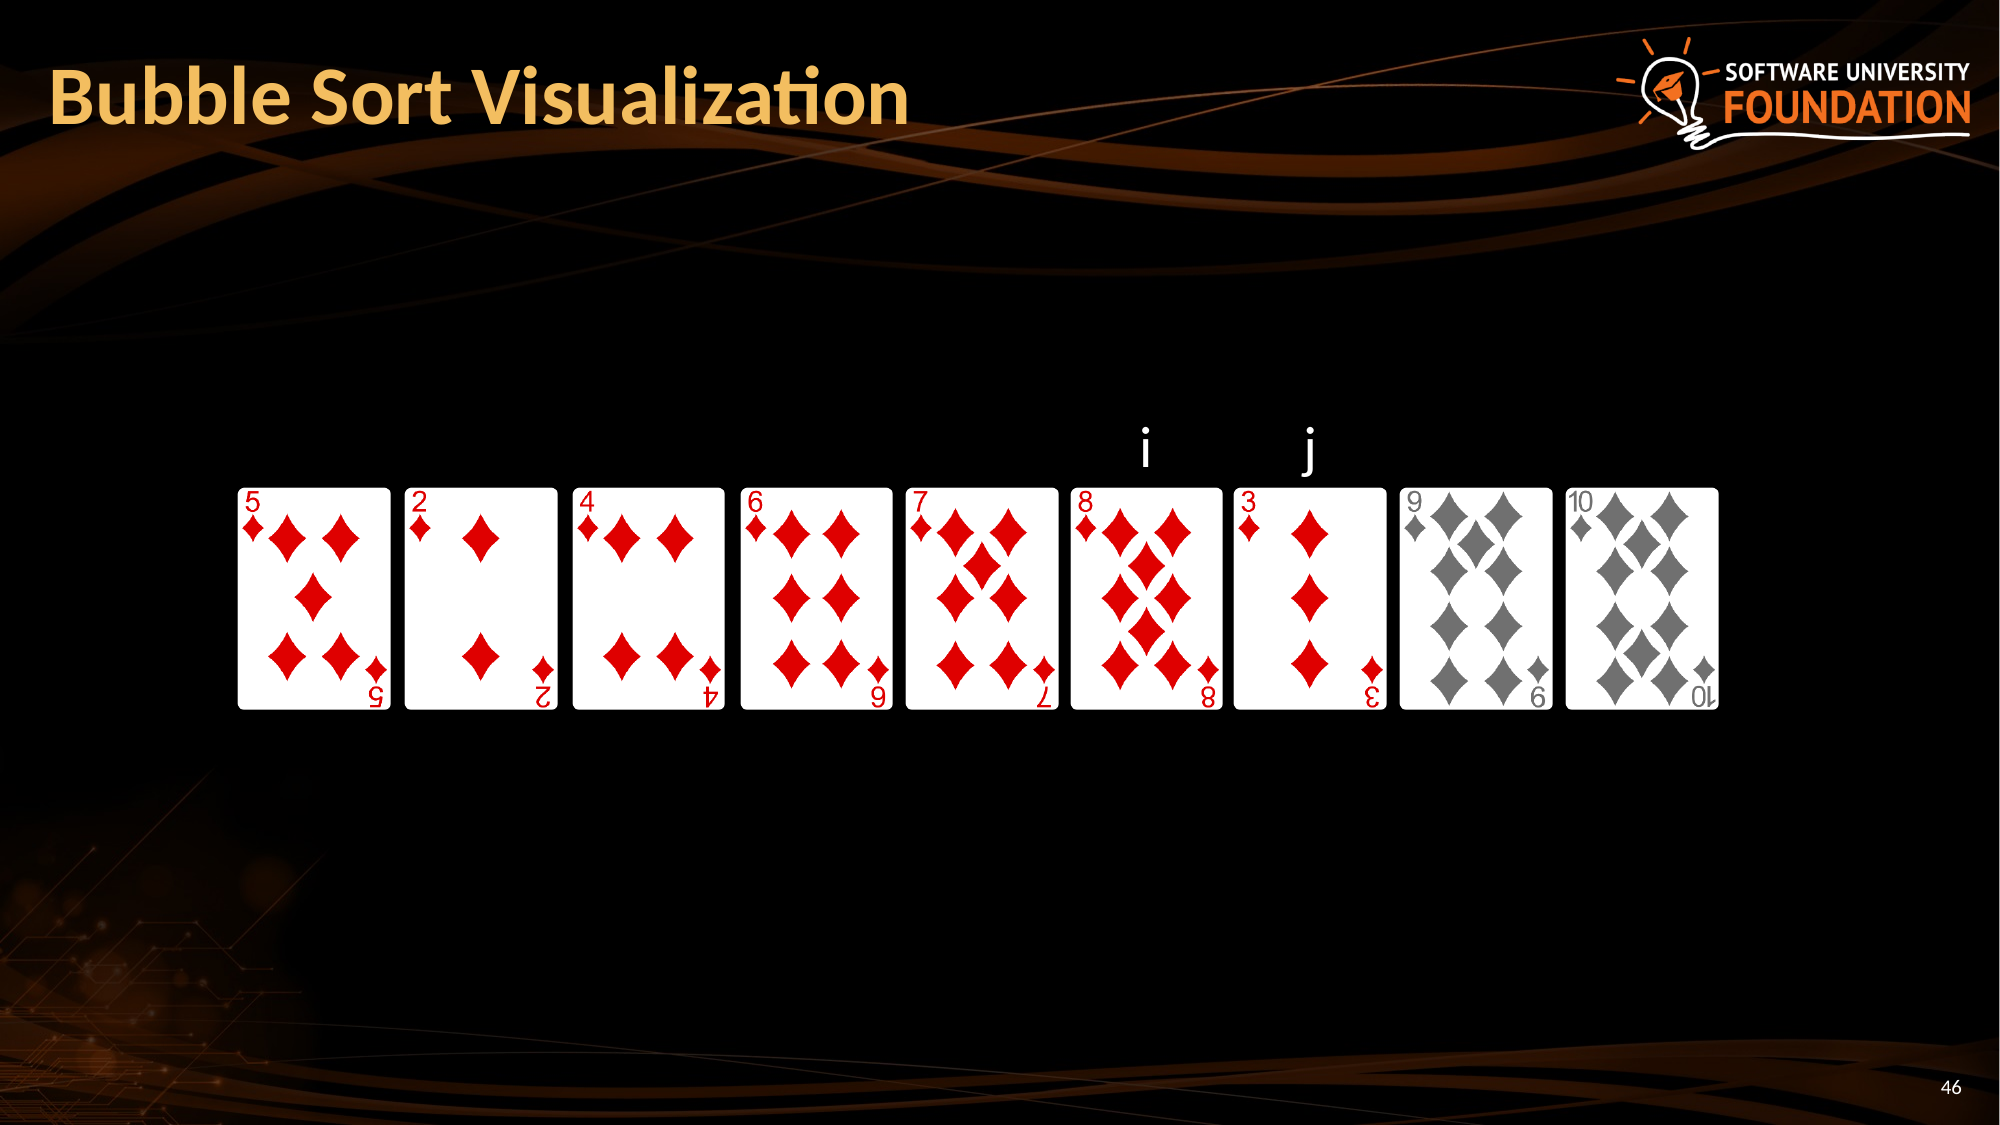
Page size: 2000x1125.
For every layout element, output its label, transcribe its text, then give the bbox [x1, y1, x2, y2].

text_box j [1288, 401, 1333, 487]
text_box i [1125, 401, 1168, 487]
picture [0, 0, 2000, 1125]
slide_number 46 [1897, 1070, 1968, 1103]
title Bubble Sort Visualization [30, 6, 1602, 189]
